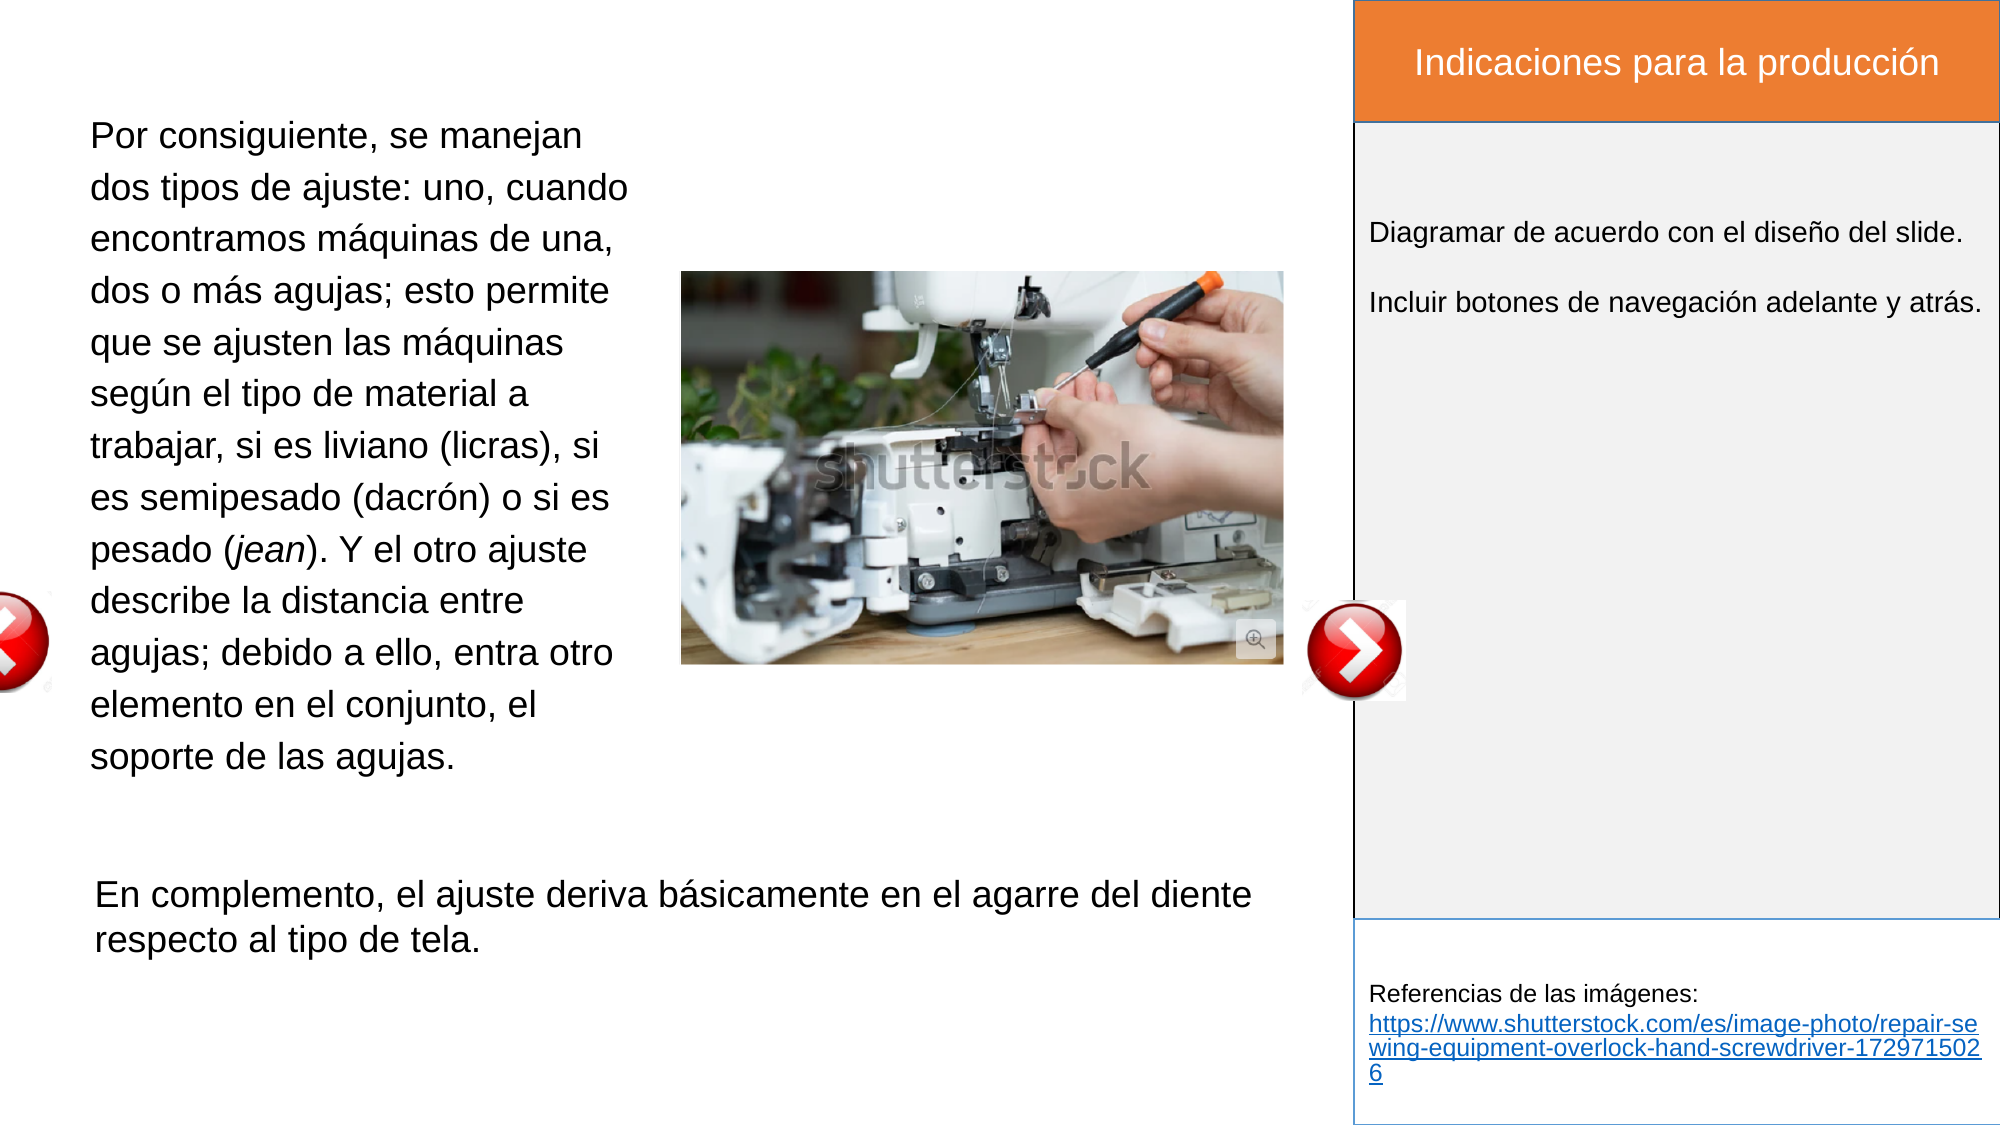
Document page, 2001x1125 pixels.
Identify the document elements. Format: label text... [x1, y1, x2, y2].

picture [1301, 599, 1406, 702]
text_box Diagramar de acuerdo con el diseño del slide. Incluir botones de navegación adelante y atrás. [1353, 206, 2000, 701]
picture [0, 591, 52, 693]
text_box En complemento, el ajuste deriva básicamente en el agarre del diente respecto al tipo de tela. [79, 862, 1284, 968]
picture [676, 270, 1284, 666]
text_box Indicaciones para la producción [1353, 0, 2000, 122]
text_box [1353, 122, 2000, 206]
text_box Referencias de las imágenes: https://www.shutterstock.com/es/image-photo/repair-sewing-equipment-overlock-hand-screwdriver-1729715026 [1353, 918, 2000, 1125]
text_box Por consiguiente, se manejan dos tipos de ajuste: uno, cuando encontramos máquinas de una, dos o más agujas; esto permite que se ajusten las máquinas según el tipo de material a trabajar, si es liviano (licras), si es semipesado (dacrón) o si es pesado (jean). Y el otro ajuste describe la distancia entre agujas; debido a ello, entra otro elemento en el conjunto, el soporte de las agujas. [0, 96, 647, 785]
text_box [1353, 701, 2000, 918]
